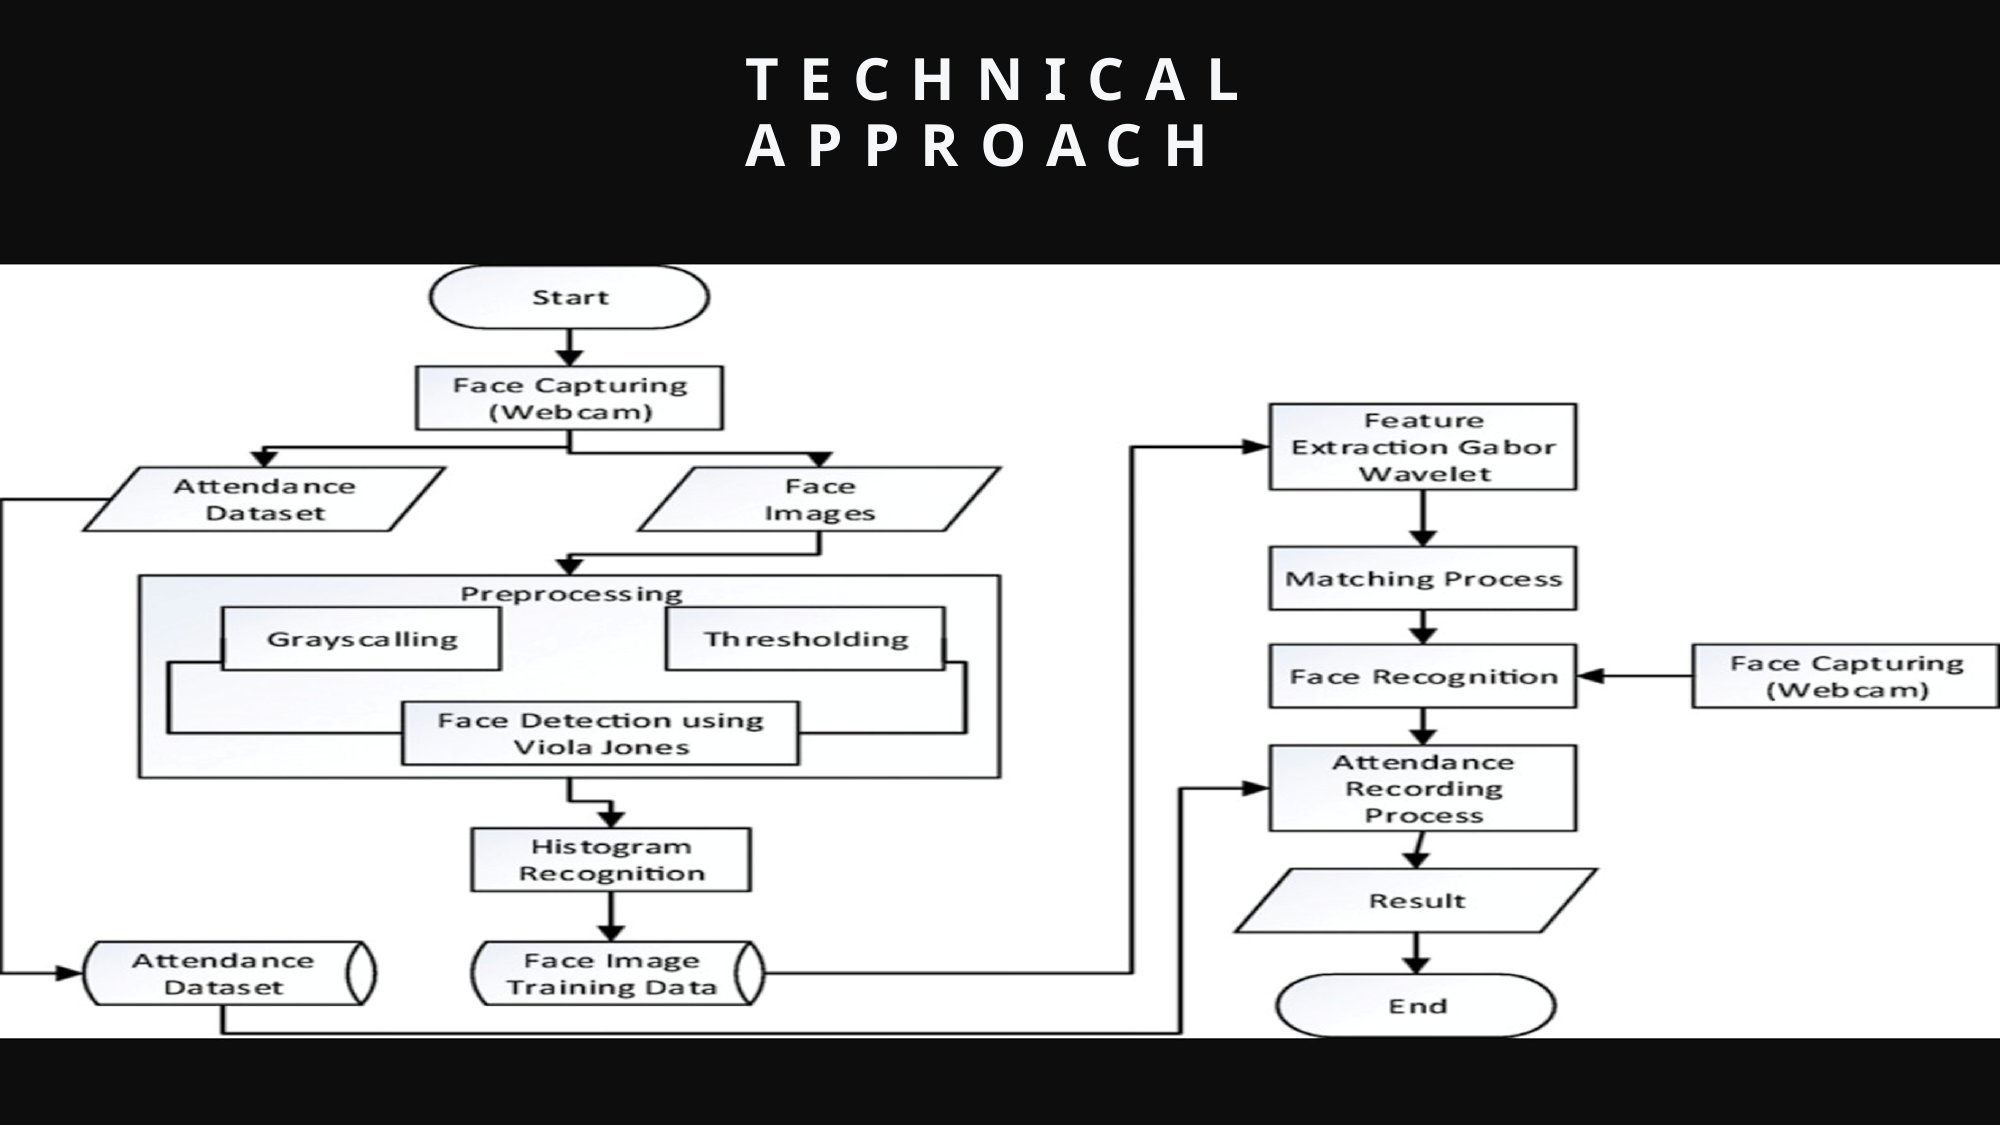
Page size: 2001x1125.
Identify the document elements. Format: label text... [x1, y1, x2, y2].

text_box TECHNICAL APPROACH [730, 40, 1731, 187]
picture [0, 261, 2000, 1041]
